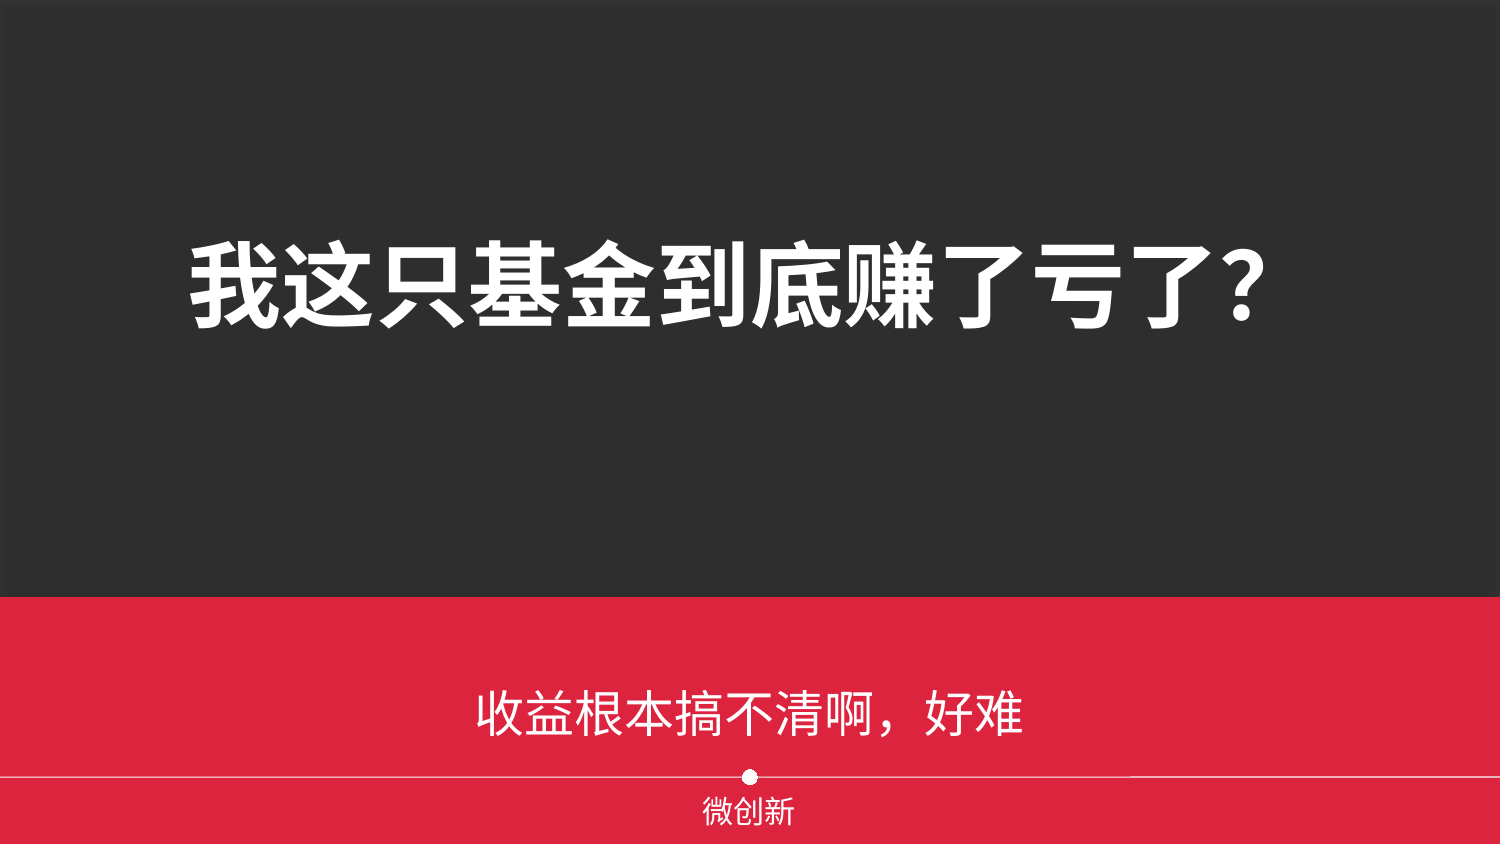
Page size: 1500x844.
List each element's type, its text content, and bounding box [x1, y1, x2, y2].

text_box 我这只基金到底赚了亏了？ [176, 220, 1324, 345]
text_box [742, 769, 758, 777]
text_box [0, 597, 1500, 844]
text_box [0, 0, 1500, 597]
text_box [742, 778, 758, 785]
text_box 微创新 [560, 787, 938, 836]
text_box 收益根本搞不清啊，好难 [375, 676, 1124, 748]
